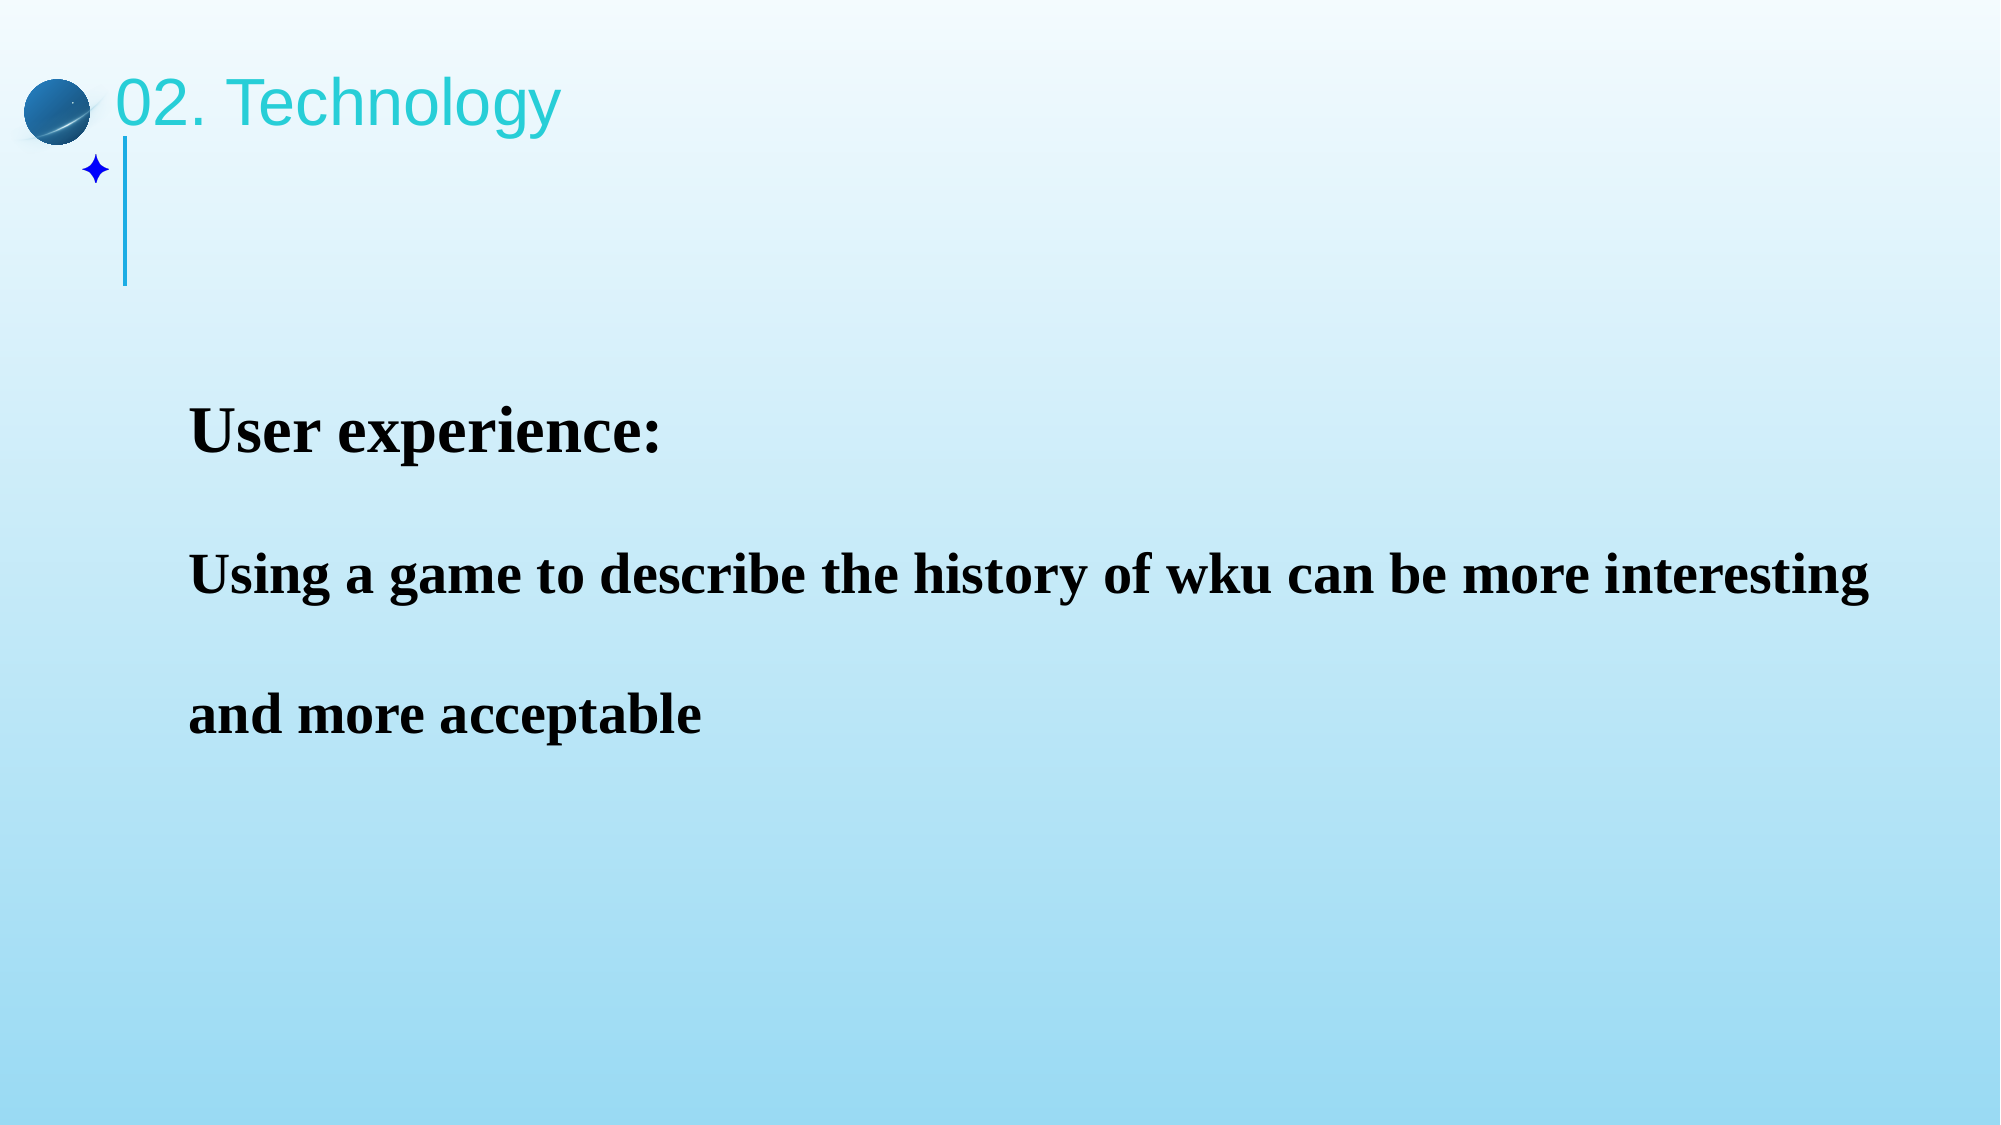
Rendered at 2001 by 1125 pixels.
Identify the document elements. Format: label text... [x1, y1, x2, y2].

text_box User experience: Using a game to describe the history of wku can be more interesting and more acceptable [173, 298, 1892, 753]
list 02. Technology [108, 56, 992, 147]
picture [82, 154, 109, 183]
